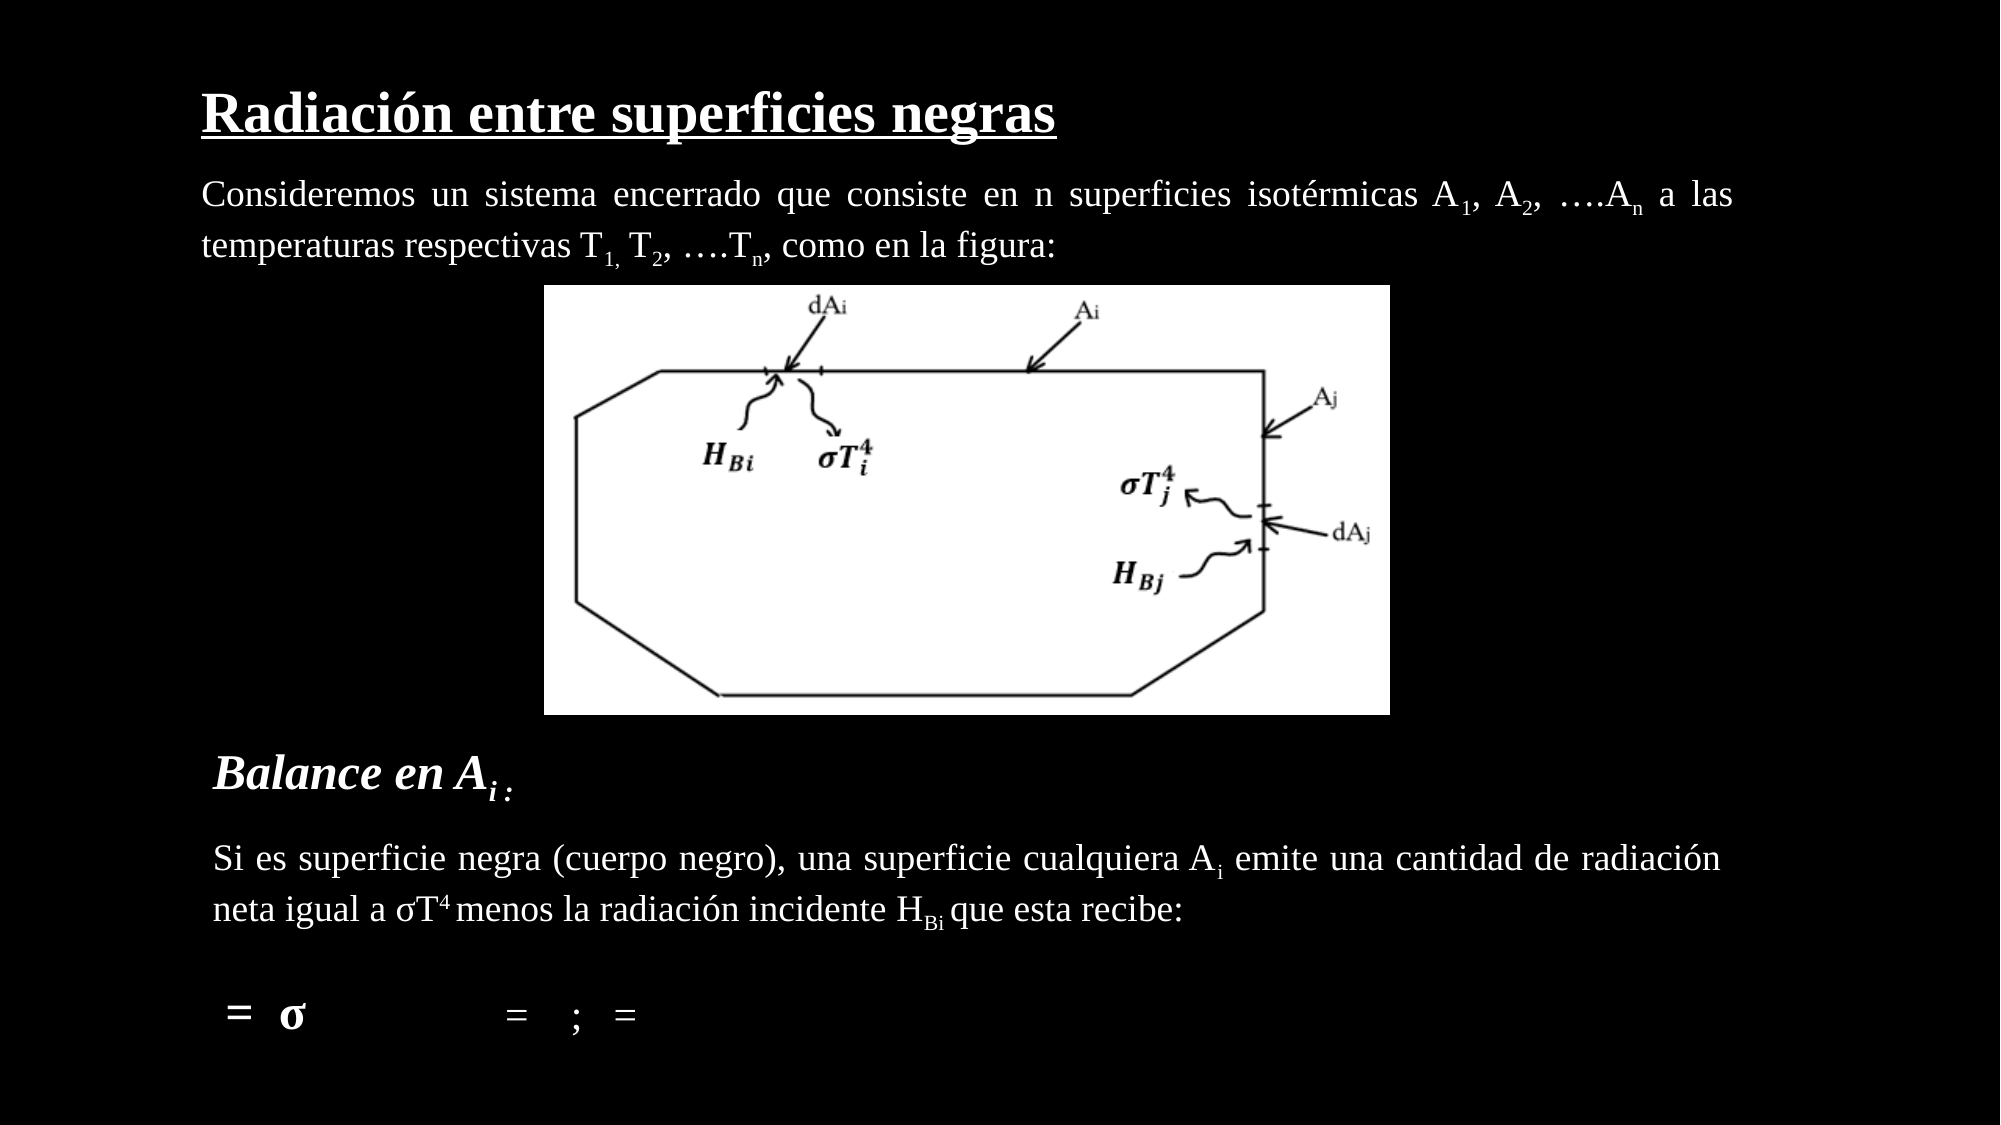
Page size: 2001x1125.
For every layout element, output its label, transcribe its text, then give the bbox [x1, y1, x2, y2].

picture [544, 285, 1390, 715]
text_box Radiación entre superficies negras Consideremos un sistema encerrado que consiste en n superficies isotérmicas A1, A2, ….An a las temperaturas respectivas T1, T2, ….Tn, como en la figura: [186, 66, 1748, 279]
